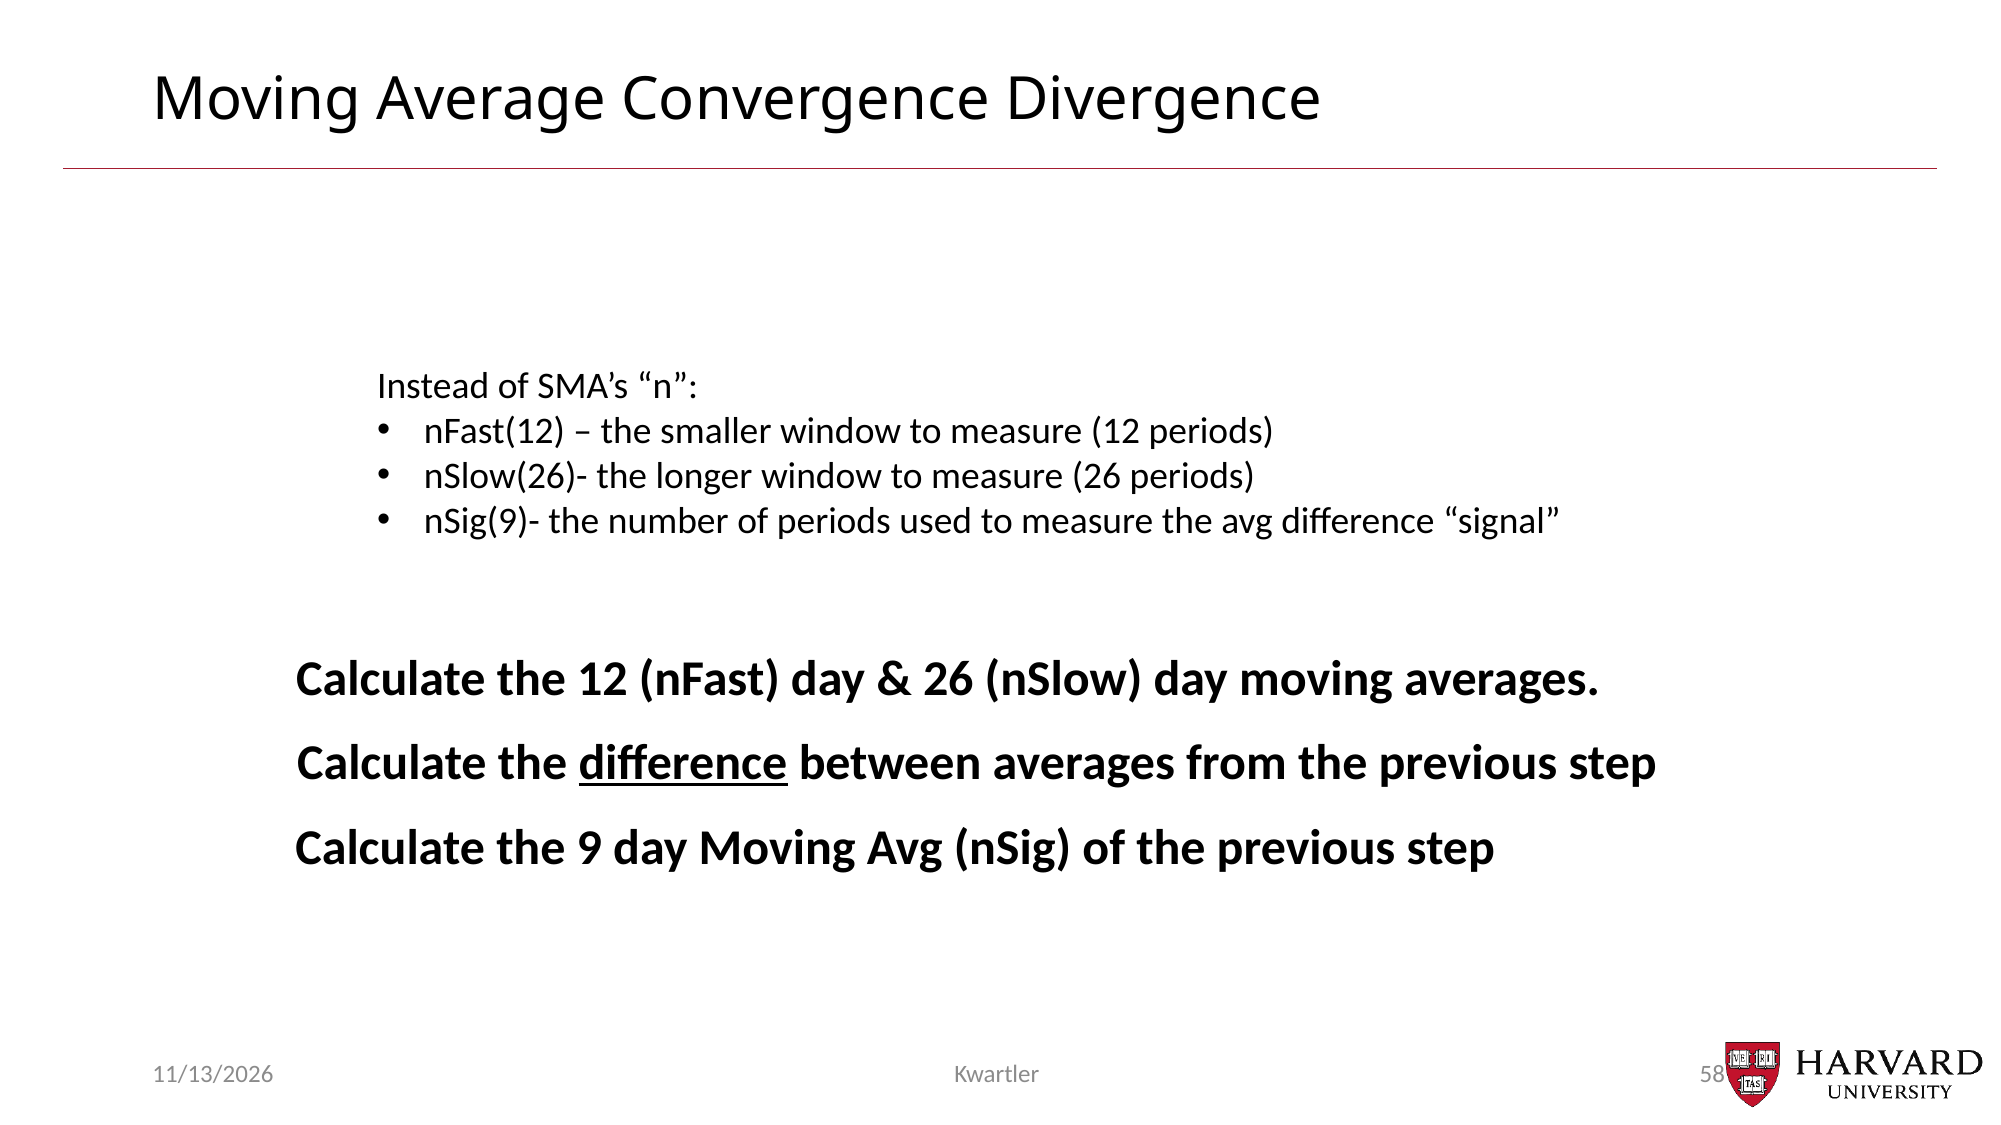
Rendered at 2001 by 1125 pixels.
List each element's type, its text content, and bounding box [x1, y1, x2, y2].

text_box Calculate the 9 day Moving Avg (nSig) of the previous step [280, 806, 1511, 882]
text_box 58 [1412, 1042, 1741, 1103]
text_box Calculate the 12 (nFast) day & 26 (nSlow) day moving averages. [281, 638, 1616, 713]
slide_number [137, 1042, 588, 1103]
text_box Calculate the difference between averages from the previous step [282, 722, 1673, 798]
text_box Instead of SMA’s “n”: nFast(12) – the smaller window to measure (12 periods) nSlow(26)- the longer window to measure (26 periods) nSig(9)- the number of periods used to measure the avg difference “signal” [362, 353, 1578, 549]
title Moving Average Convergence Divergence [137, 59, 1863, 142]
picture [1703, 1024, 2001, 1125]
footer Kwartler [662, 1042, 1338, 1103]
